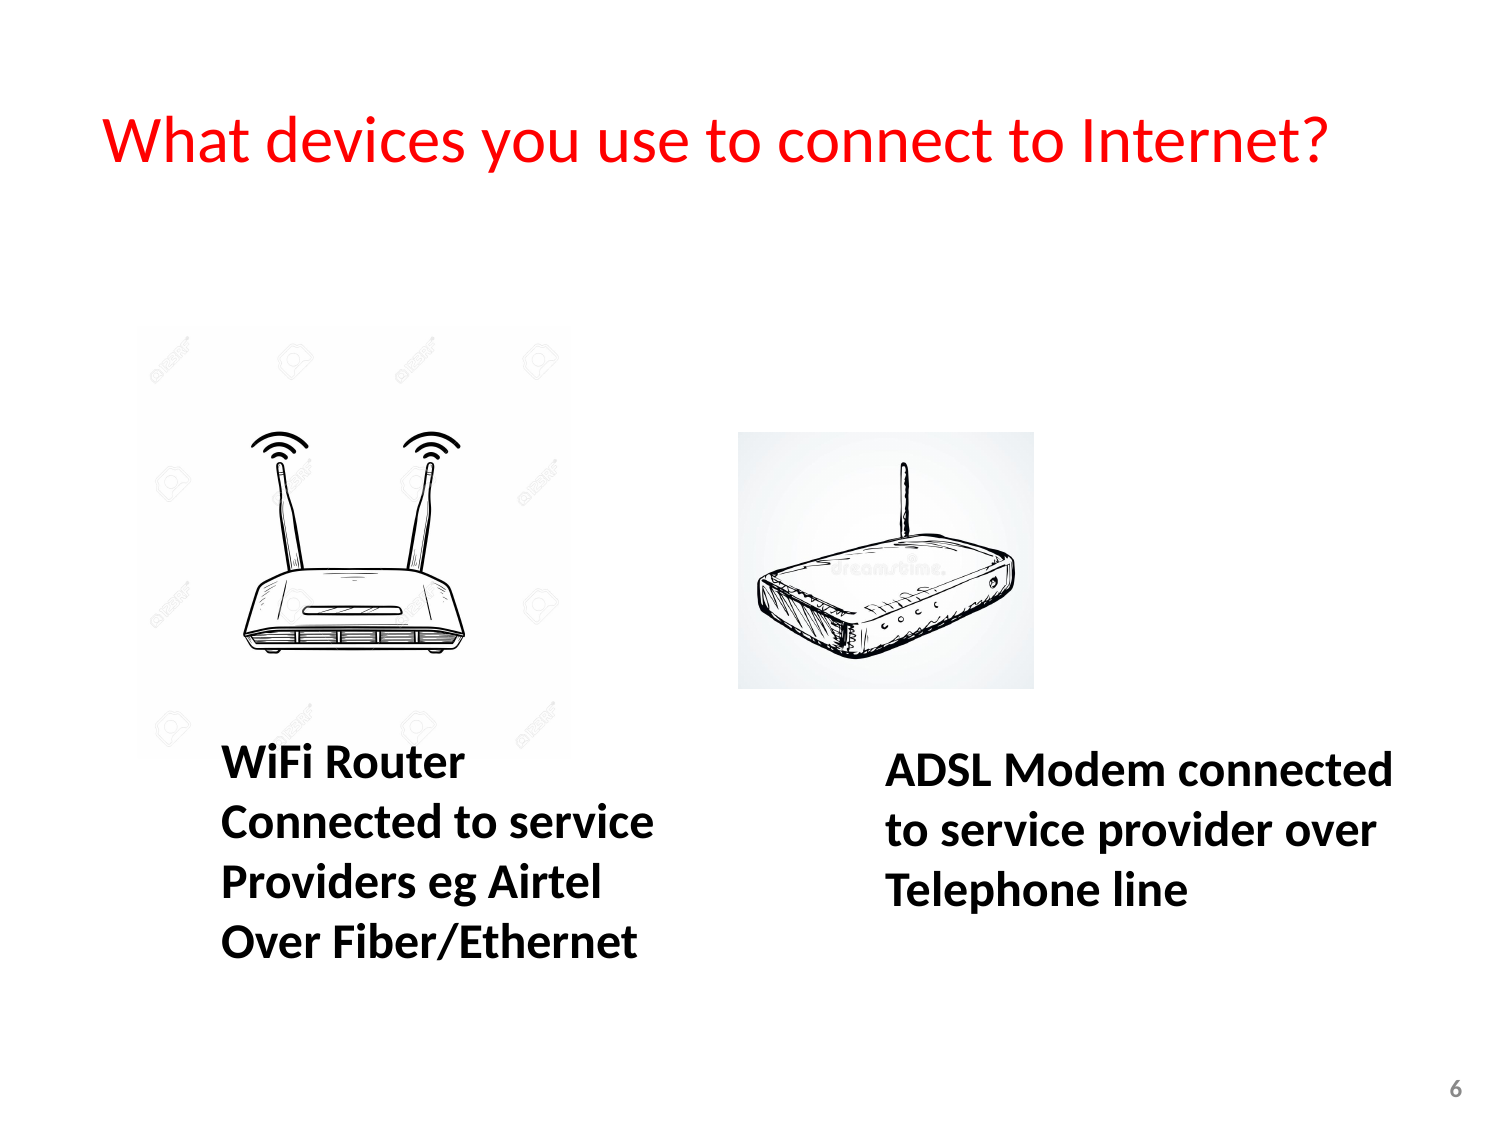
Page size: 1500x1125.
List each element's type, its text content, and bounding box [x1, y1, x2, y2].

text_box WiFi Router Connected to service Providers eg Airtel Over Fiber/Ethernet [206, 720, 682, 1036]
title What devices you use to connect to Internet? [58, 72, 1376, 198]
picture [737, 432, 1034, 689]
picture [137, 326, 571, 760]
text_box ADSL Modem connected to service provider over Telephone line [870, 729, 1410, 925]
